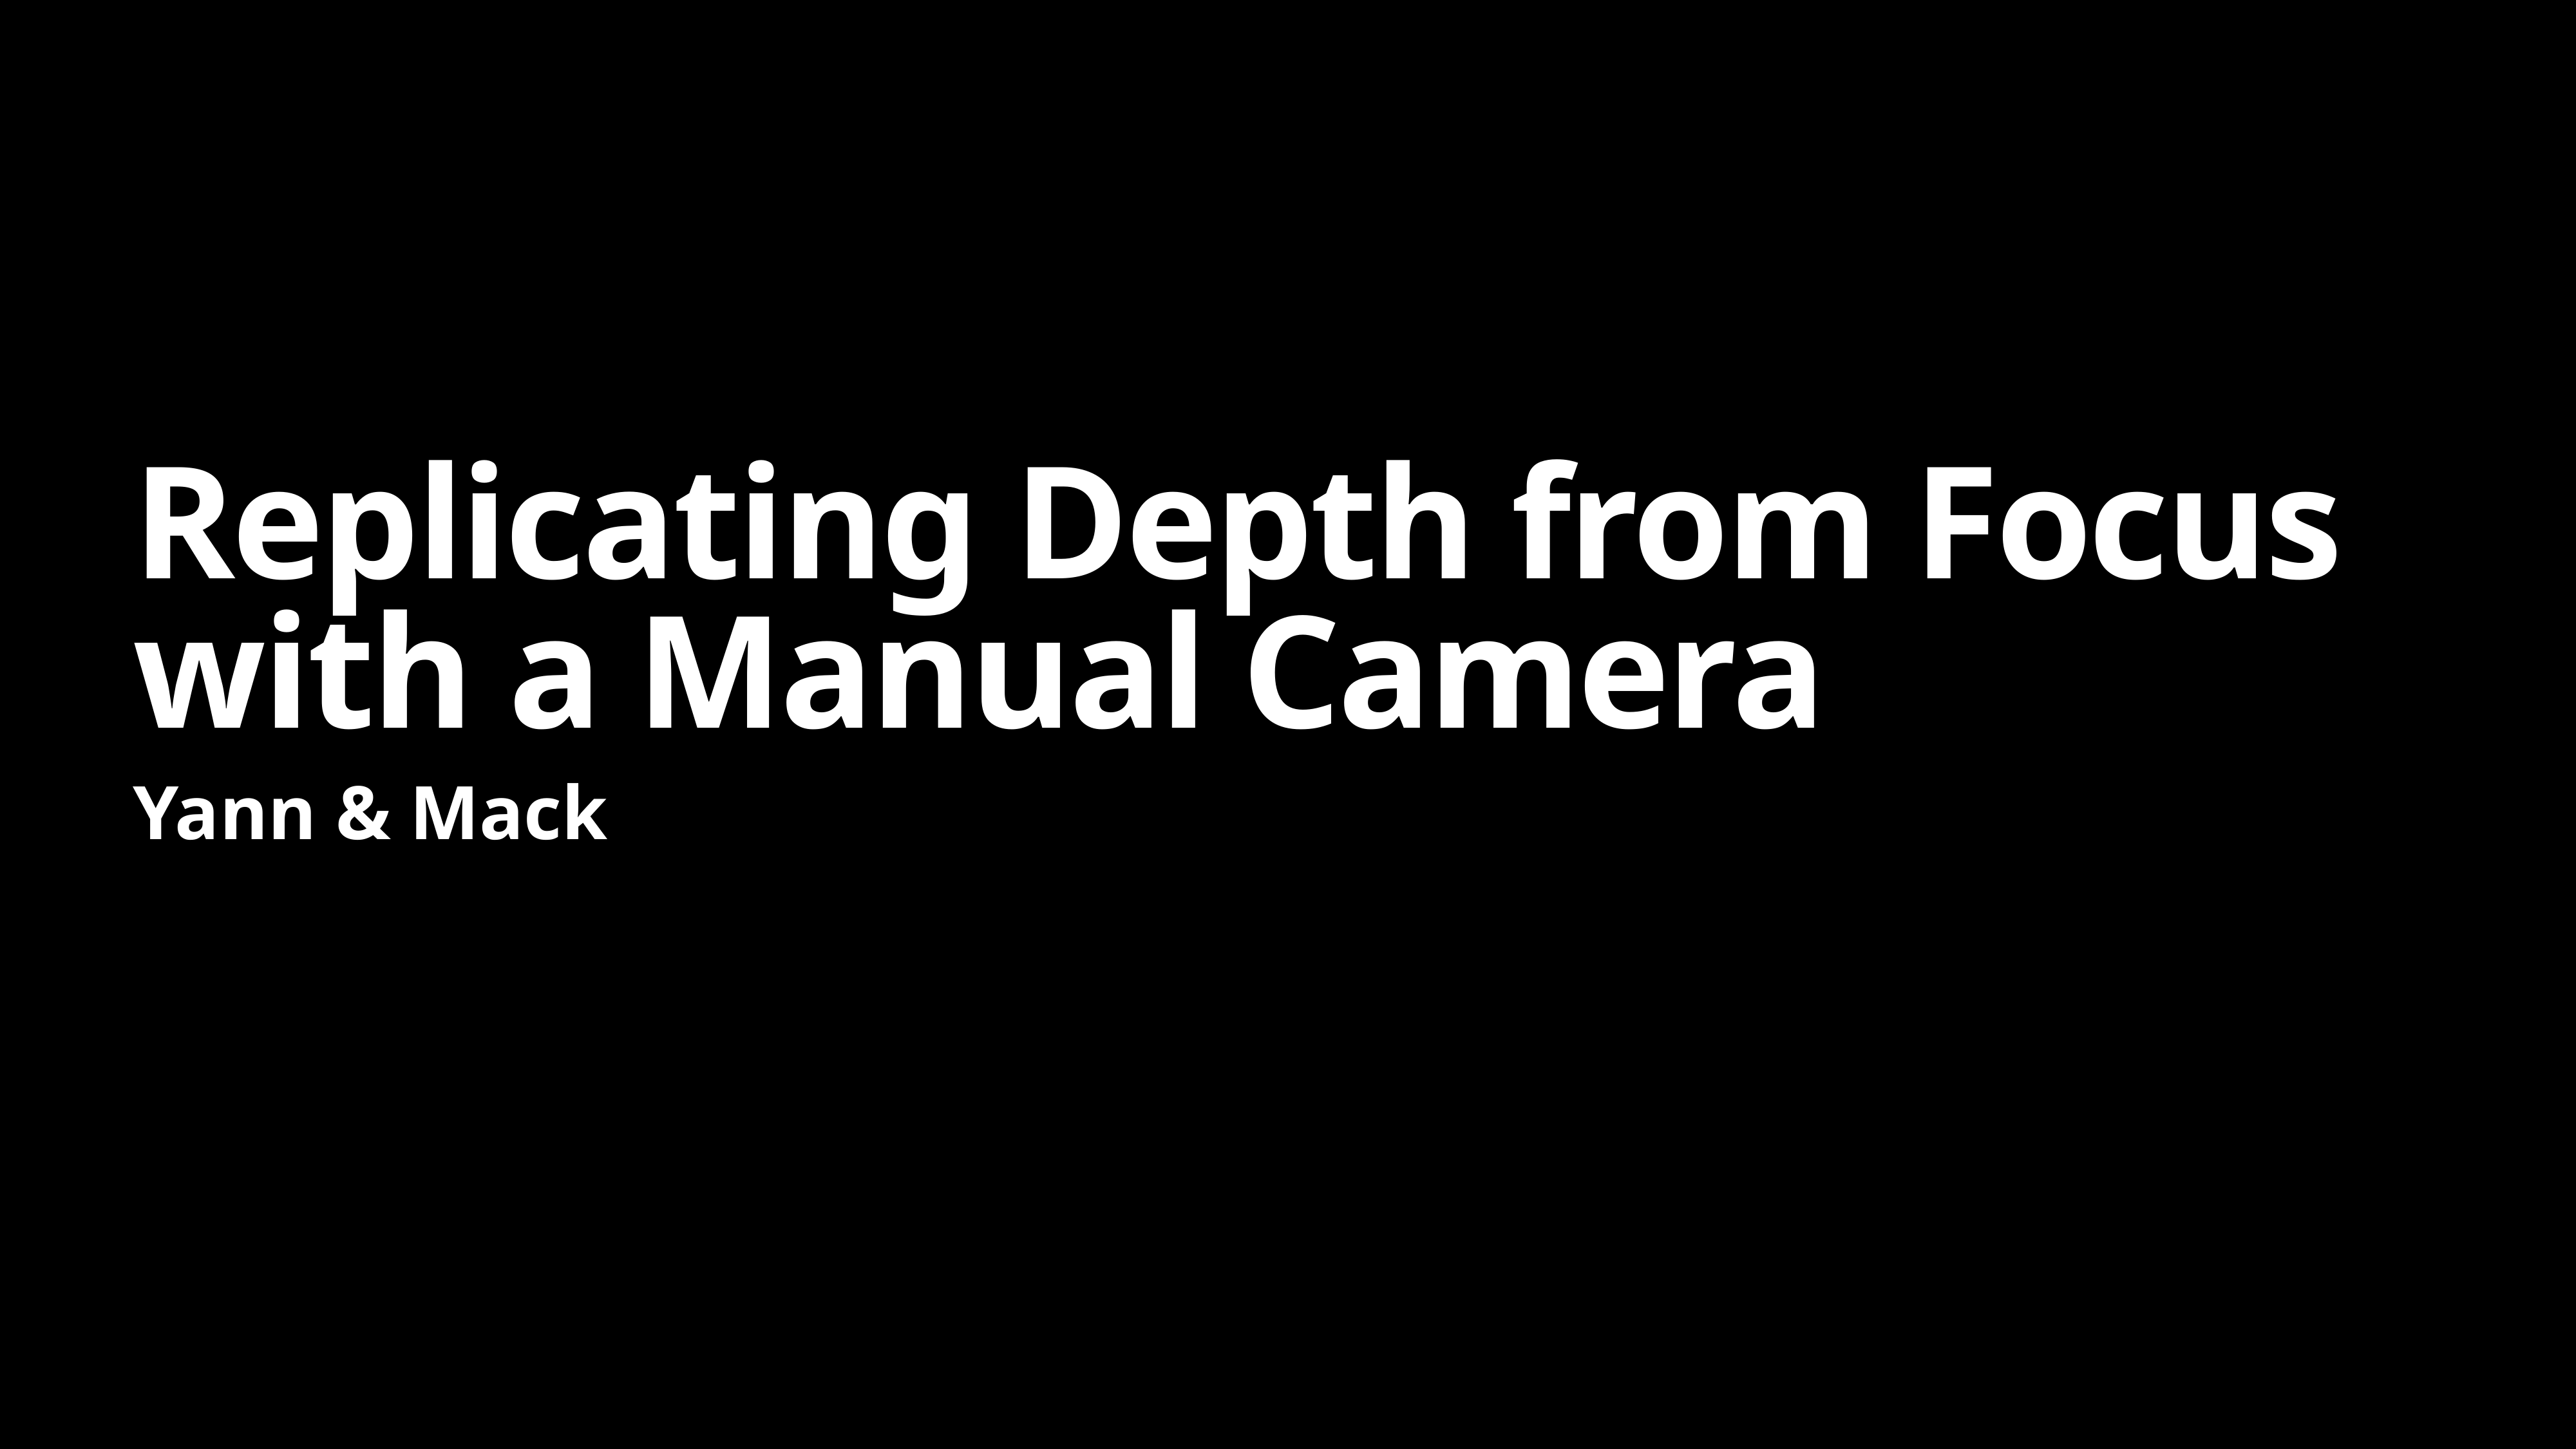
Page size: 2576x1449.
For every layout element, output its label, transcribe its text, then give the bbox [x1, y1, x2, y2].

title Replicating Depth from Focus with a Manual Camera [127, 271, 2449, 760]
subtitle Yann & Mack [127, 760, 2449, 962]
